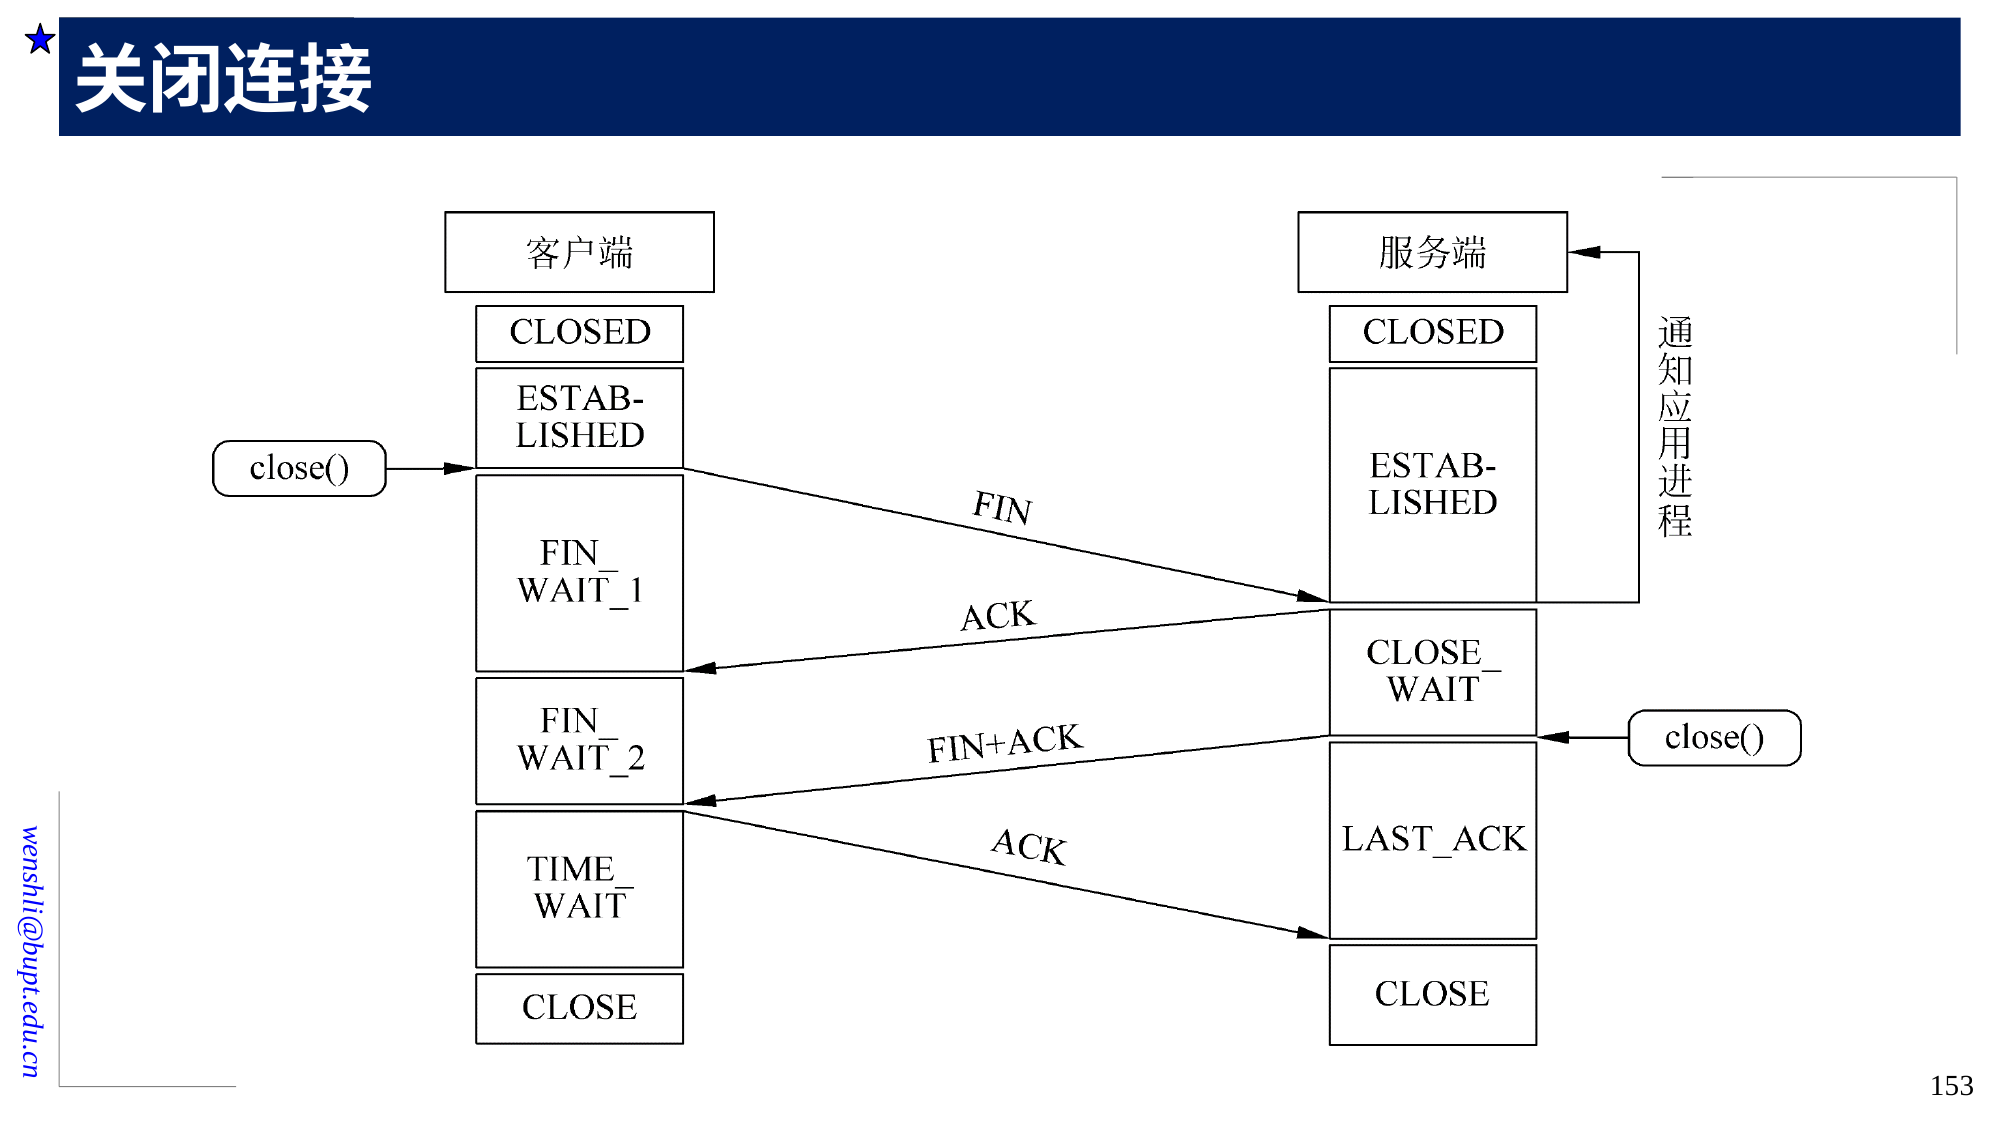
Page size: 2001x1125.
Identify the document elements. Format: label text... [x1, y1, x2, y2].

slide_number 153 [1822, 1058, 1990, 1113]
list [212, 211, 1802, 1047]
title 关闭连接 [58, 17, 1961, 137]
